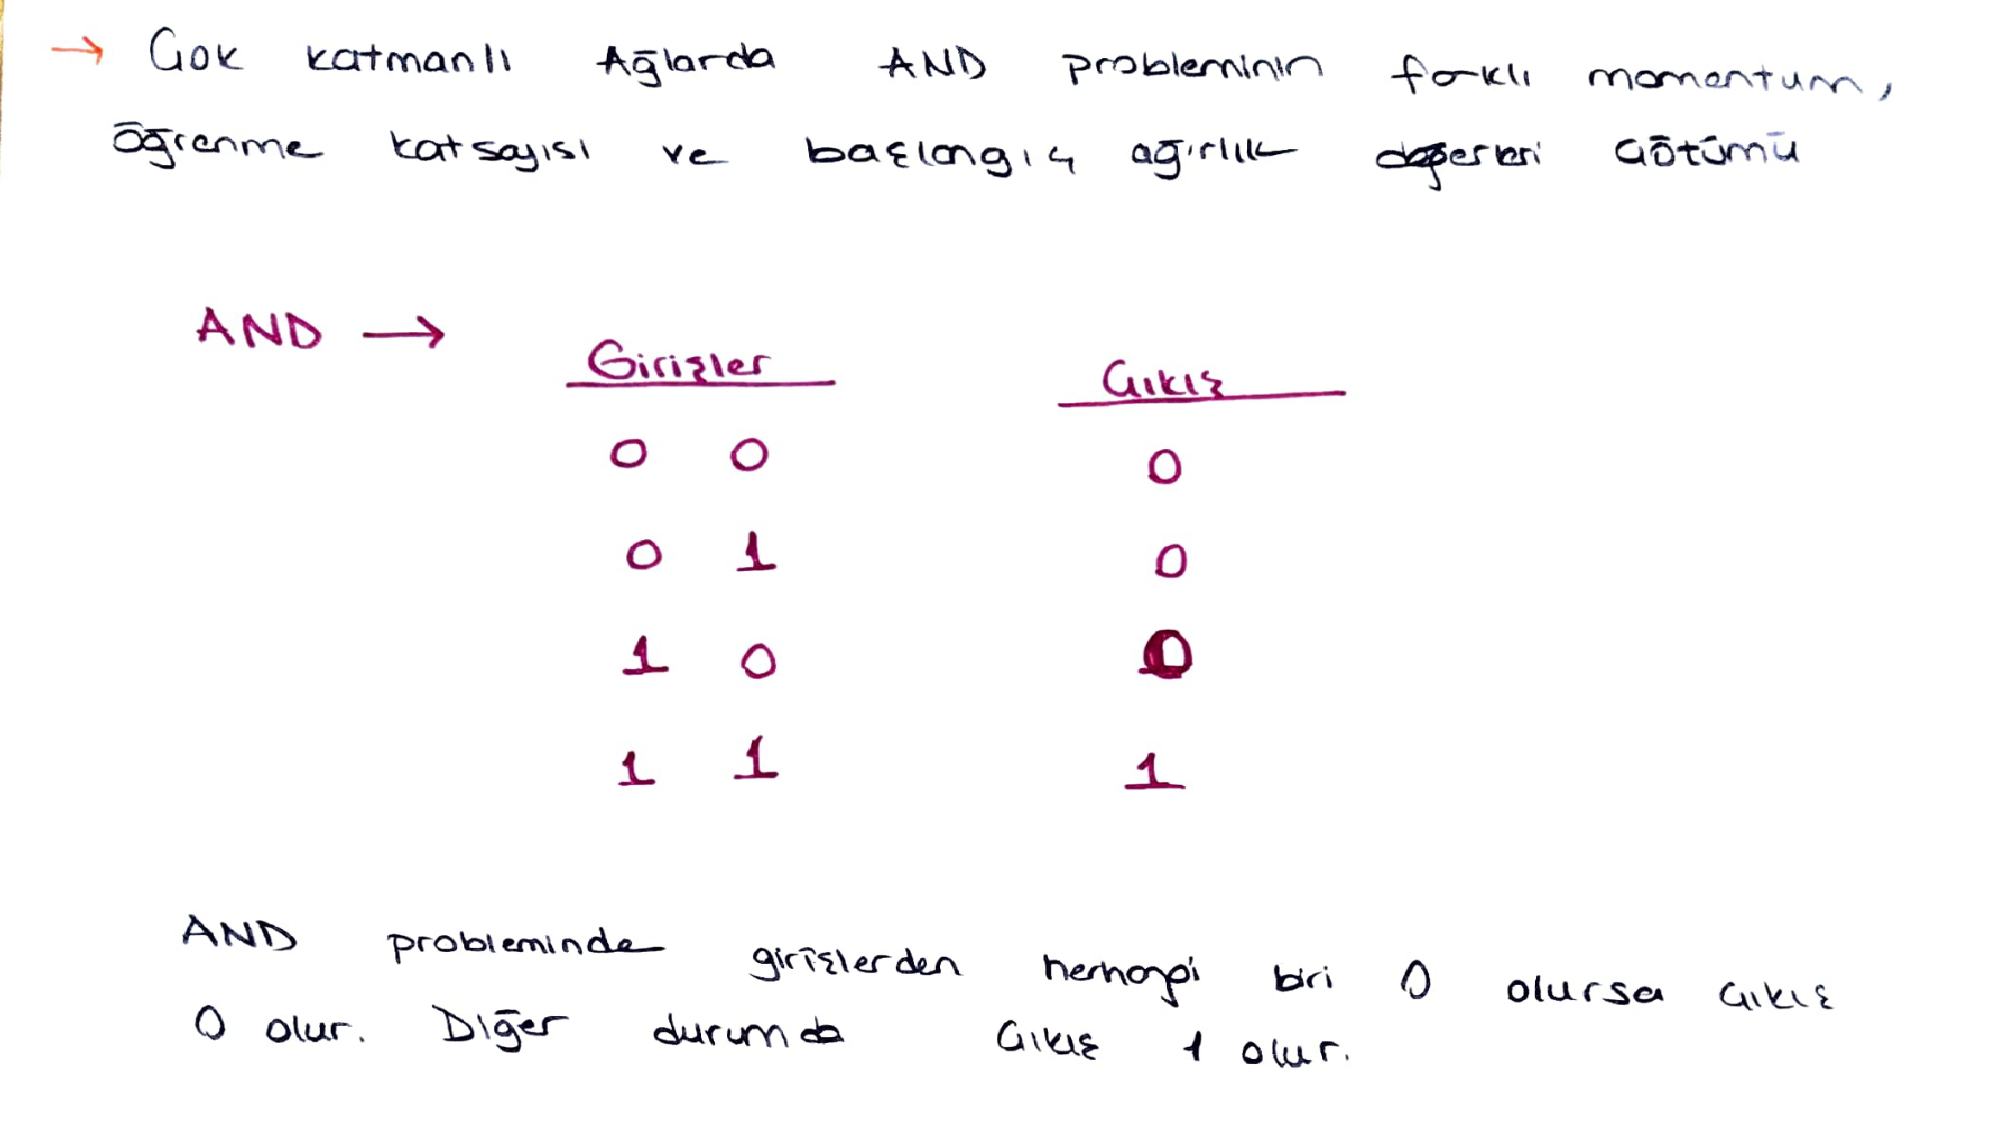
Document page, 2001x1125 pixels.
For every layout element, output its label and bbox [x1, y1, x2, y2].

list [0, 0, 2000, 1125]
